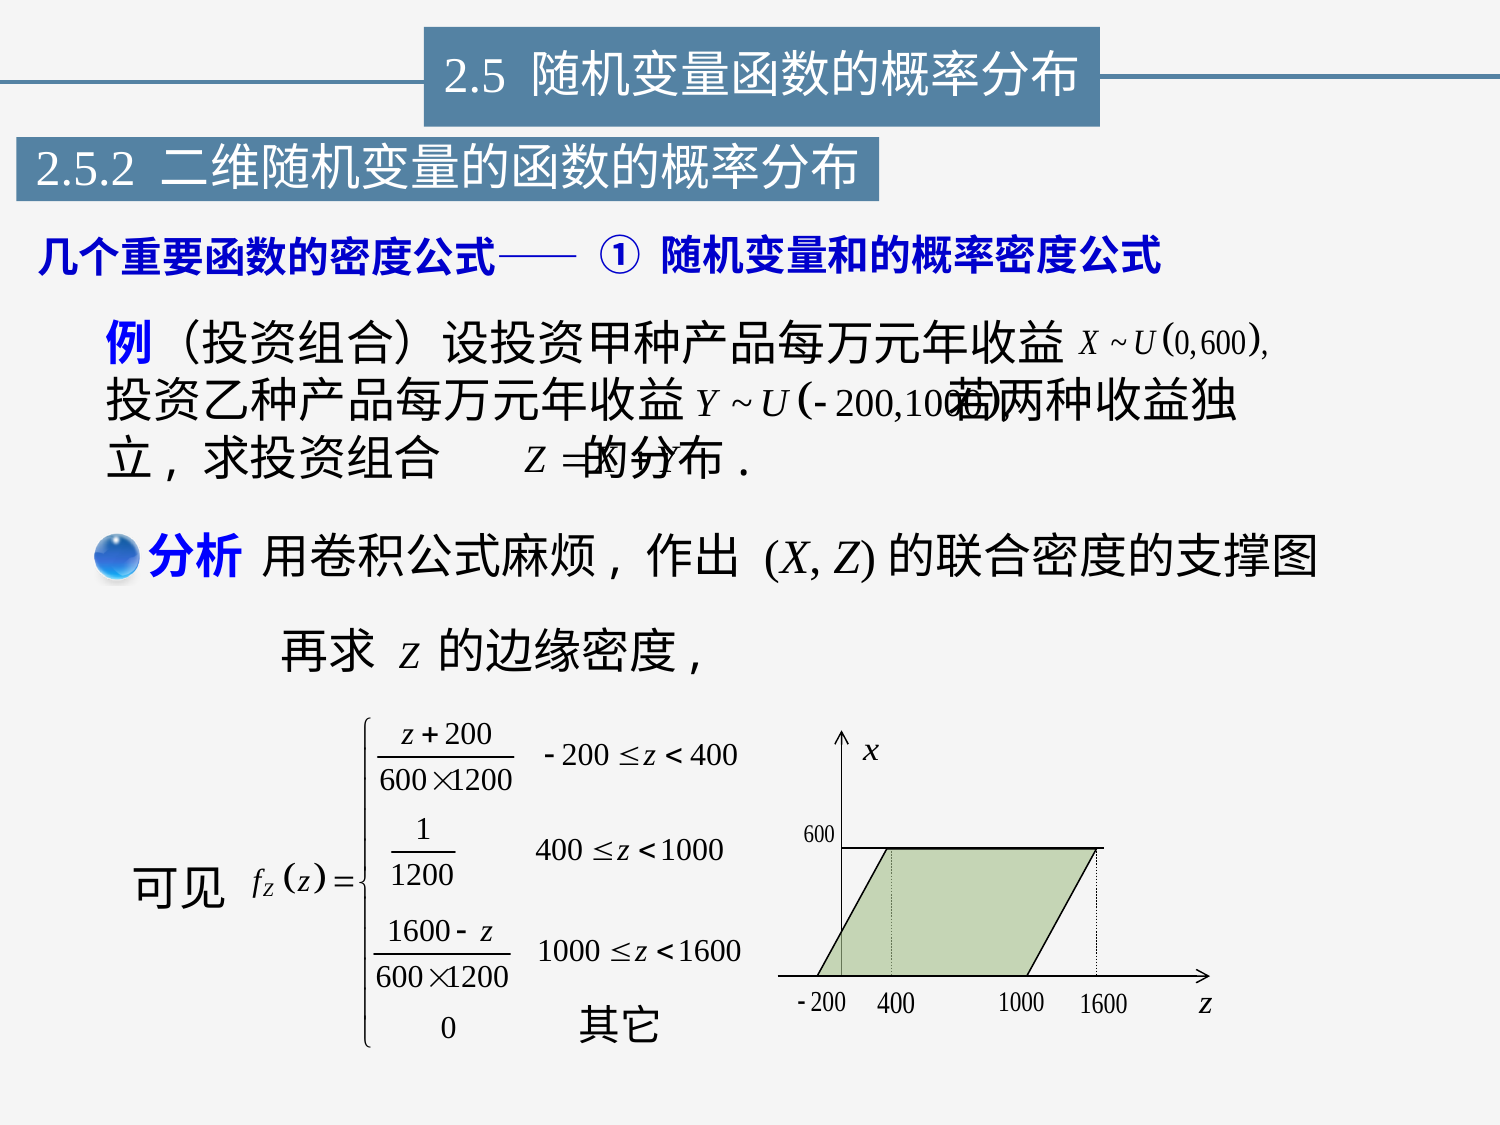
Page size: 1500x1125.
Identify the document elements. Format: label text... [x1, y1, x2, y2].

text_box 用卷积公式麻烦, 作出 (X, Z)的联合密度的支撑图 [271, 518, 1397, 591]
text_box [240, 709, 748, 1057]
text_box 再求 Z 的边缘密度, [243, 595, 1160, 686]
text_box 2.5.2 二维随机变量的函数的概率分布 [16, 137, 880, 202]
text_box ① 随机变量和的概率密度公式 [584, 220, 1177, 286]
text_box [777, 730, 1223, 1023]
text_box 可见 [116, 832, 240, 923]
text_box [91, 304, 1275, 495]
text_box 几个重要函数的密度公式—— [22, 222, 595, 288]
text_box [91, 518, 271, 592]
text_box 2.5 随机变量函数的概率分布 [423, 26, 1100, 127]
